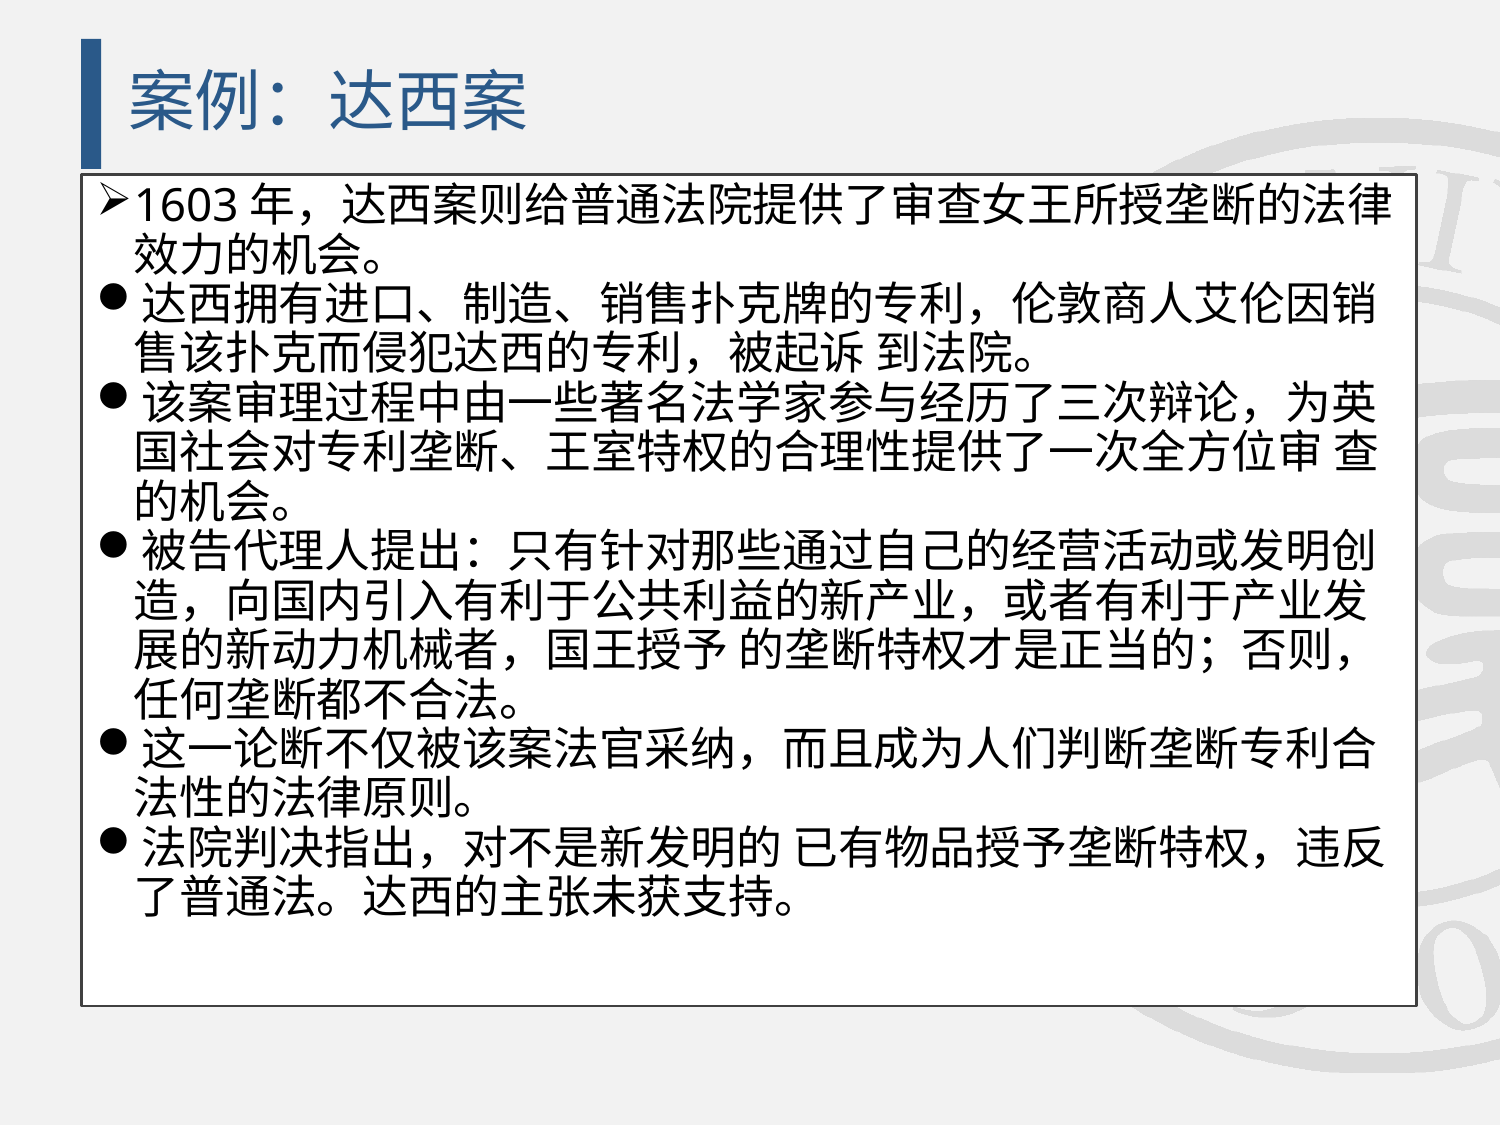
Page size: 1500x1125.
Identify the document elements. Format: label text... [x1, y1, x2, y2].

list 1603年，达西案则给普通法院提供了审查女王所授垄断的法律效力的机会。 达西拥有进口、制造、销售扑克牌的专利，伦敦商人艾伦因销售该扑克而侵犯达西的专利，被起诉 到法院。 该案审理过程中由一些著名法学家参与经历了三次辩论，为英国社会对专利垄断、王室特权的合理性提供了一次全方位审 查的机会。 被告代理人提出：只有针对那些通过自己的经营活动或发明创造，向国内引入有利于公共利益的新产业，或者有利于产业发展的新动力机械者，国王授予 的垄断特权才是正当的；否则，任何垄断都不合法。 这一论断不仅被该案法官采纳，而且成为人们判断垄断专利合法性的法律原则。 法院判决指出，对不是新发明的 已有物品授予垄断特权，违反了普通法。达西的主张未获支持。 [81, 174, 1417, 1007]
title 案例：达西案 [113, 49, 1387, 159]
